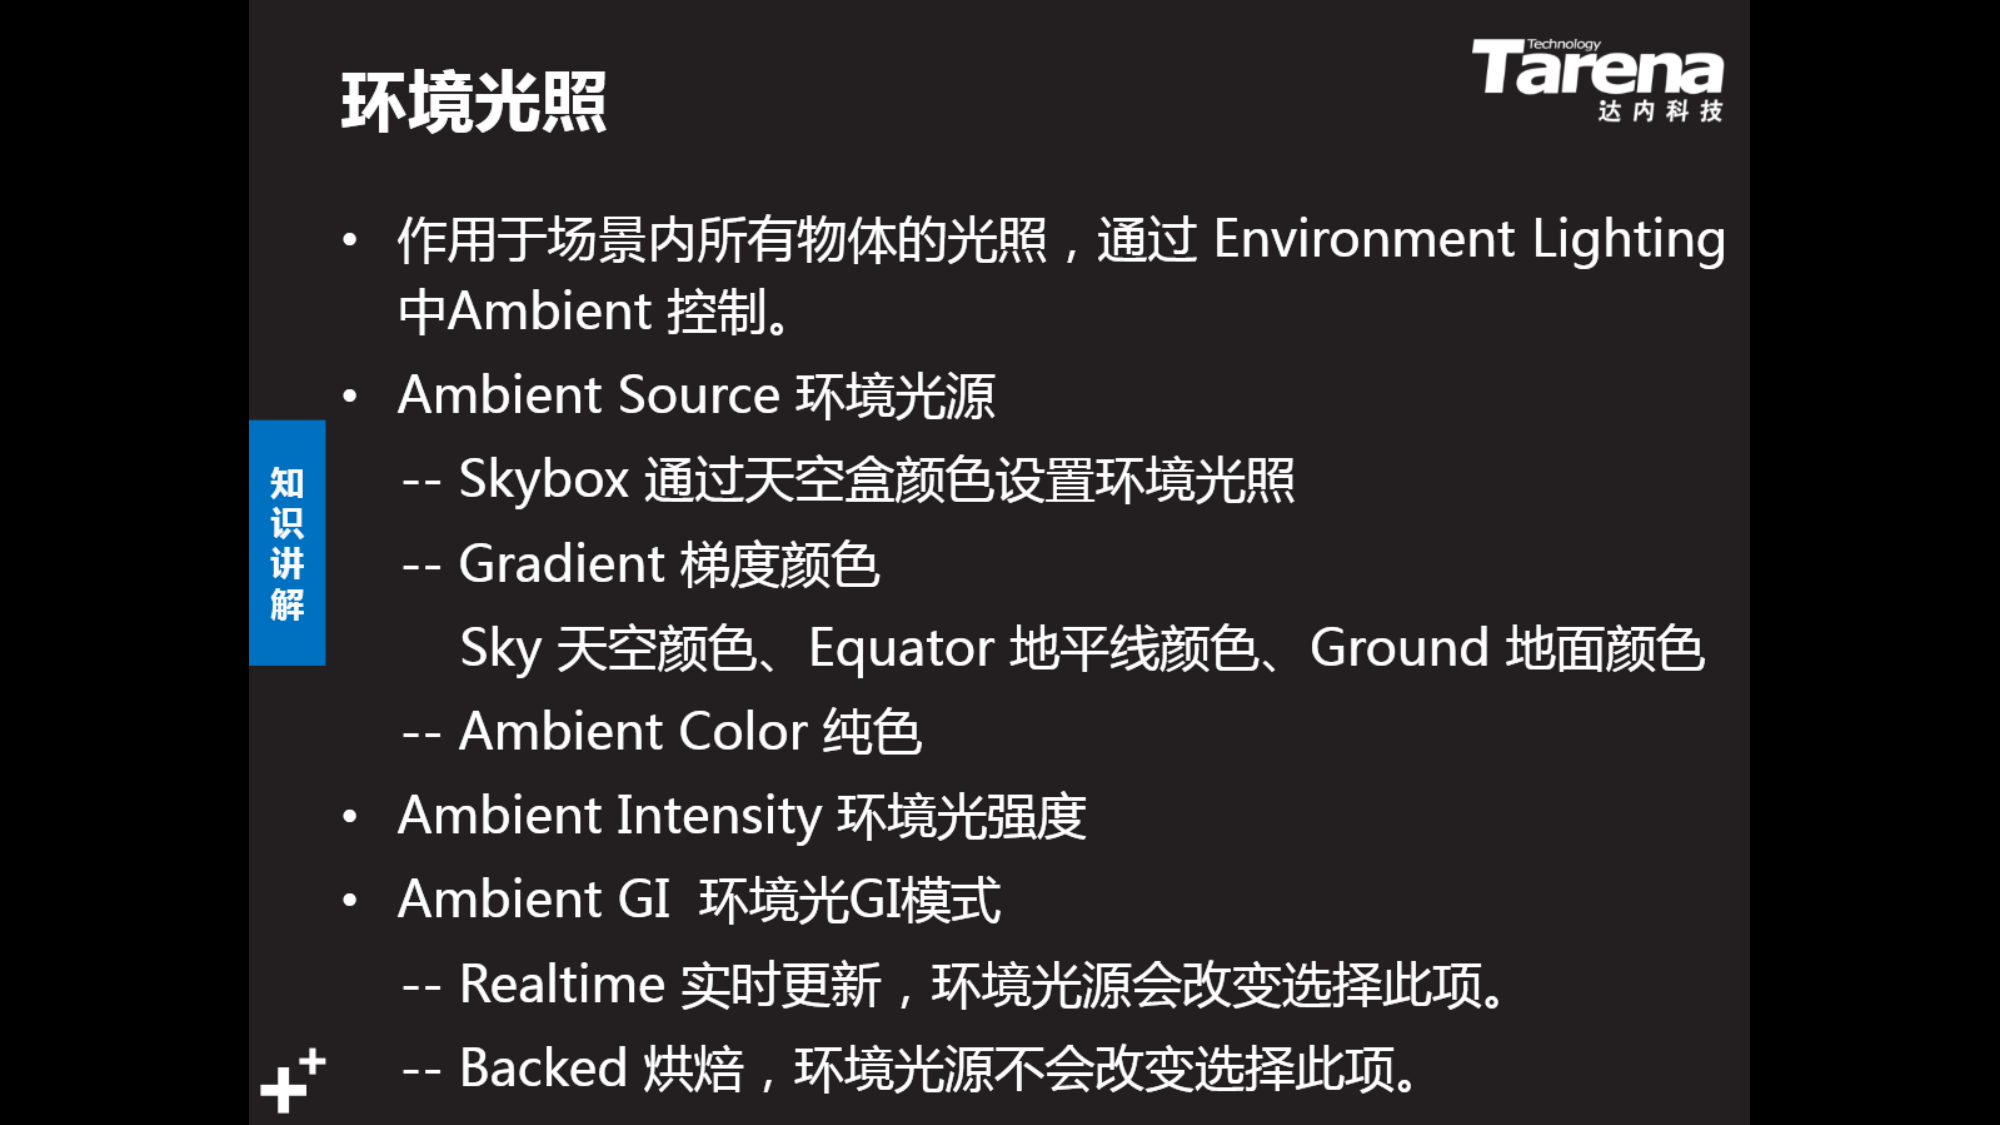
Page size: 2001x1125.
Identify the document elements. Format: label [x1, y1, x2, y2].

picture [249, 0, 1750, 1125]
